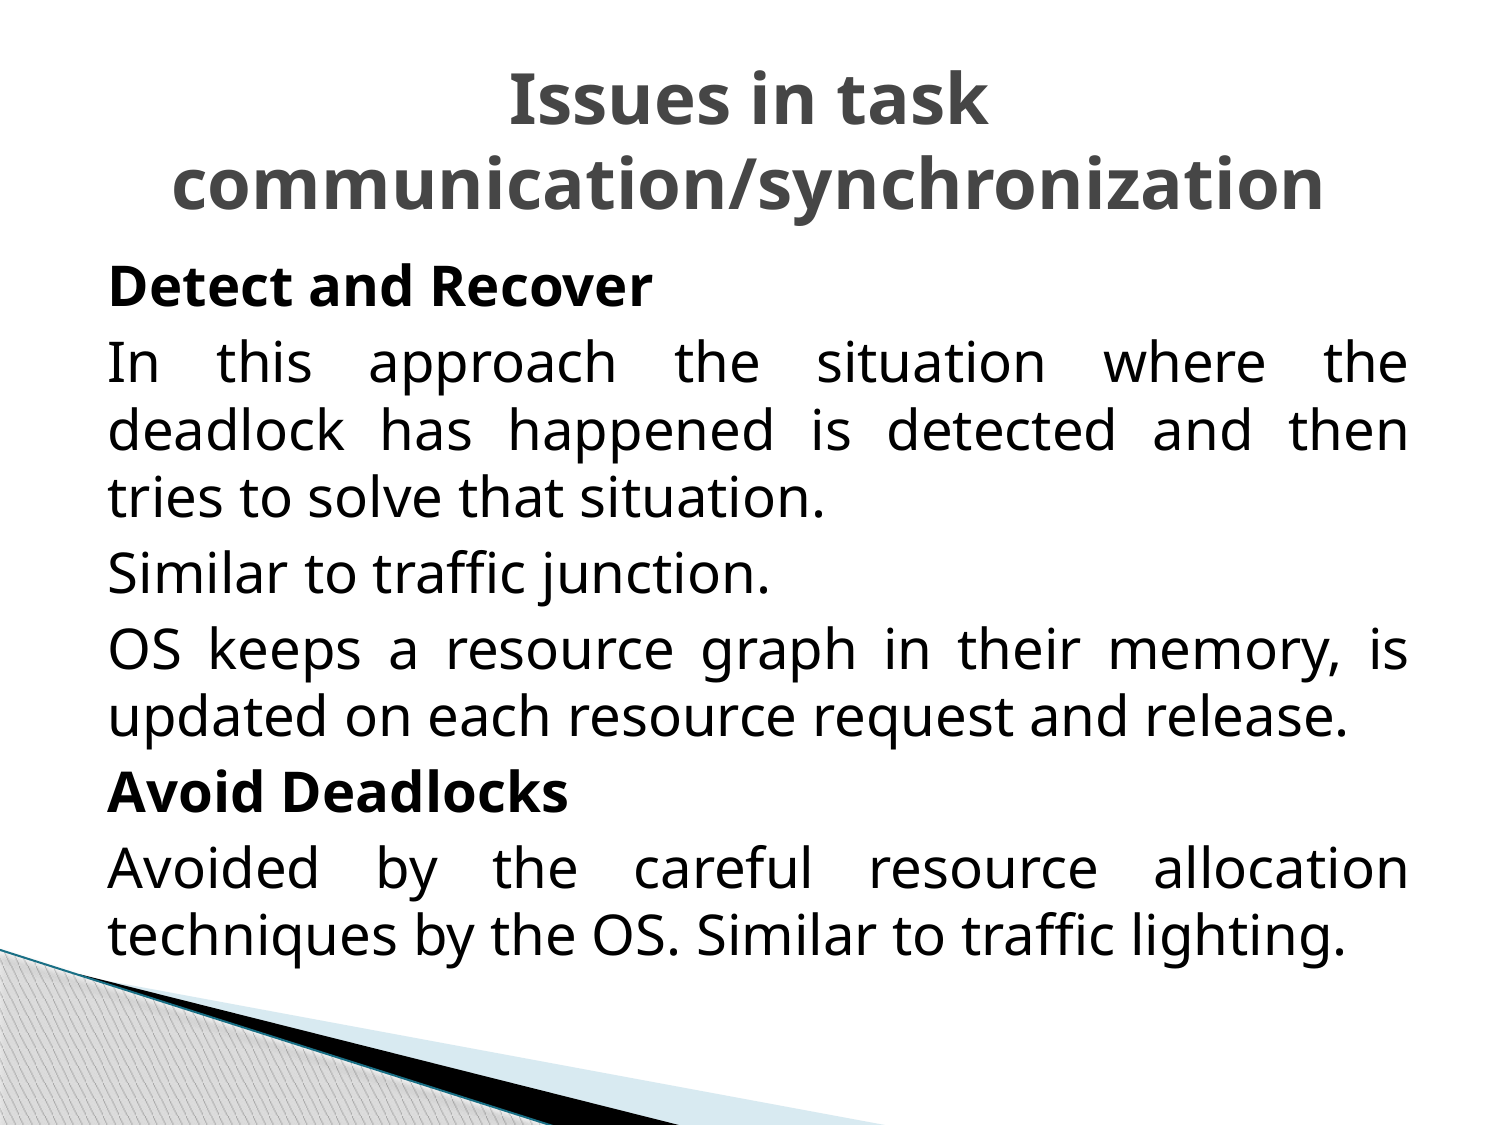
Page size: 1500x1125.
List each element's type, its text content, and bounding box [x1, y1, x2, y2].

list Detect and Recover In this approach the situation where the deadlock has happened is detected and then tries to solve that situation. Similar to traffic junction. OS keeps a resource graph in their memory, is updated on each resource request and release. Avoid Deadlocks Avoided by the careful resource allocation techniques by the OS. Similar to traffic lighting. [75, 243, 1425, 986]
title Issues in task communication/synchronization [75, 45, 1425, 233]
